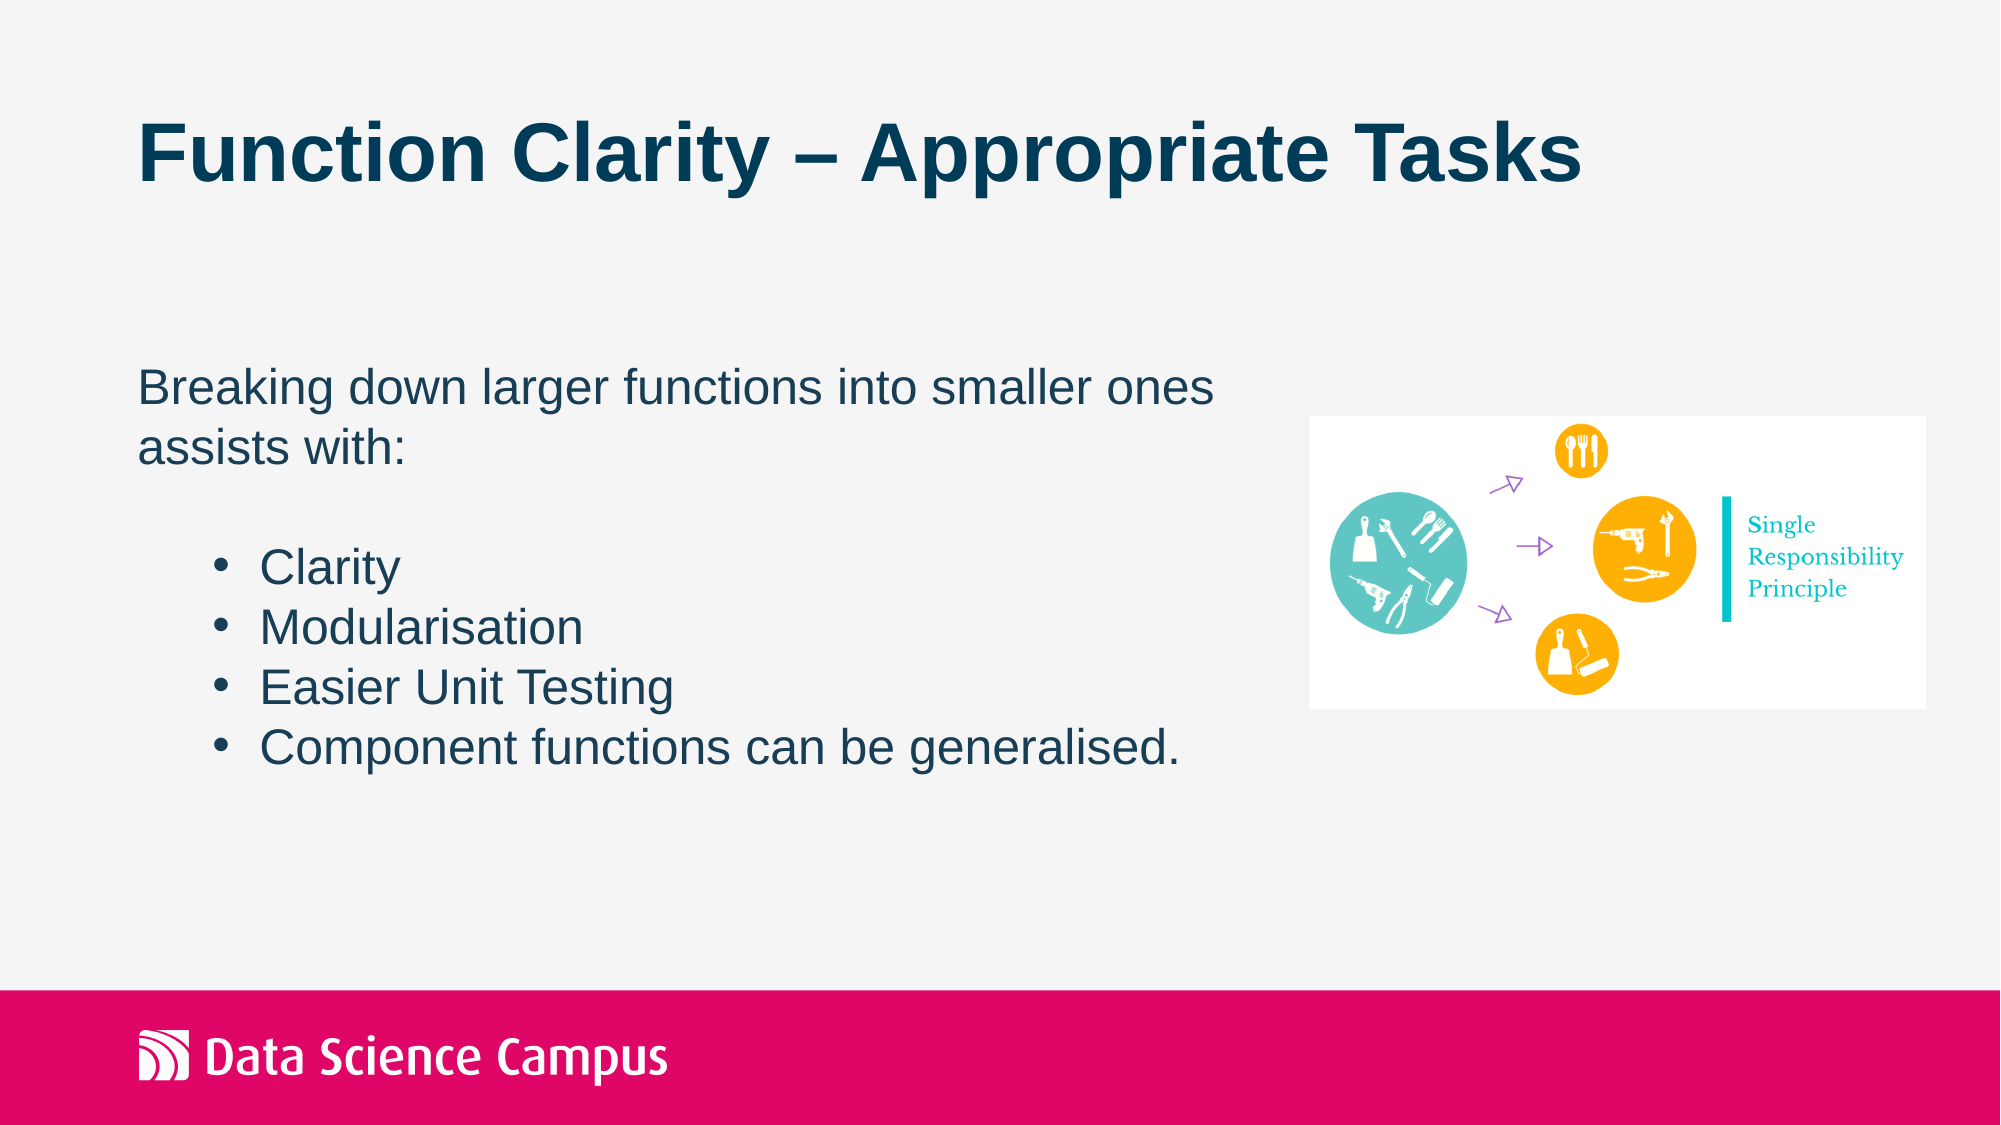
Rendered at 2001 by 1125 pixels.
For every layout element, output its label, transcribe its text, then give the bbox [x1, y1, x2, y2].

picture [139, 1030, 667, 1086]
text_box Breaking down larger functions into smaller ones assists with: Clarity Modularisation Easier Unit Testing Component functions can be generalised. [137, 347, 1282, 783]
title Function Clarity – Appropriate Tasks [137, 105, 1602, 202]
picture [1309, 416, 1926, 709]
